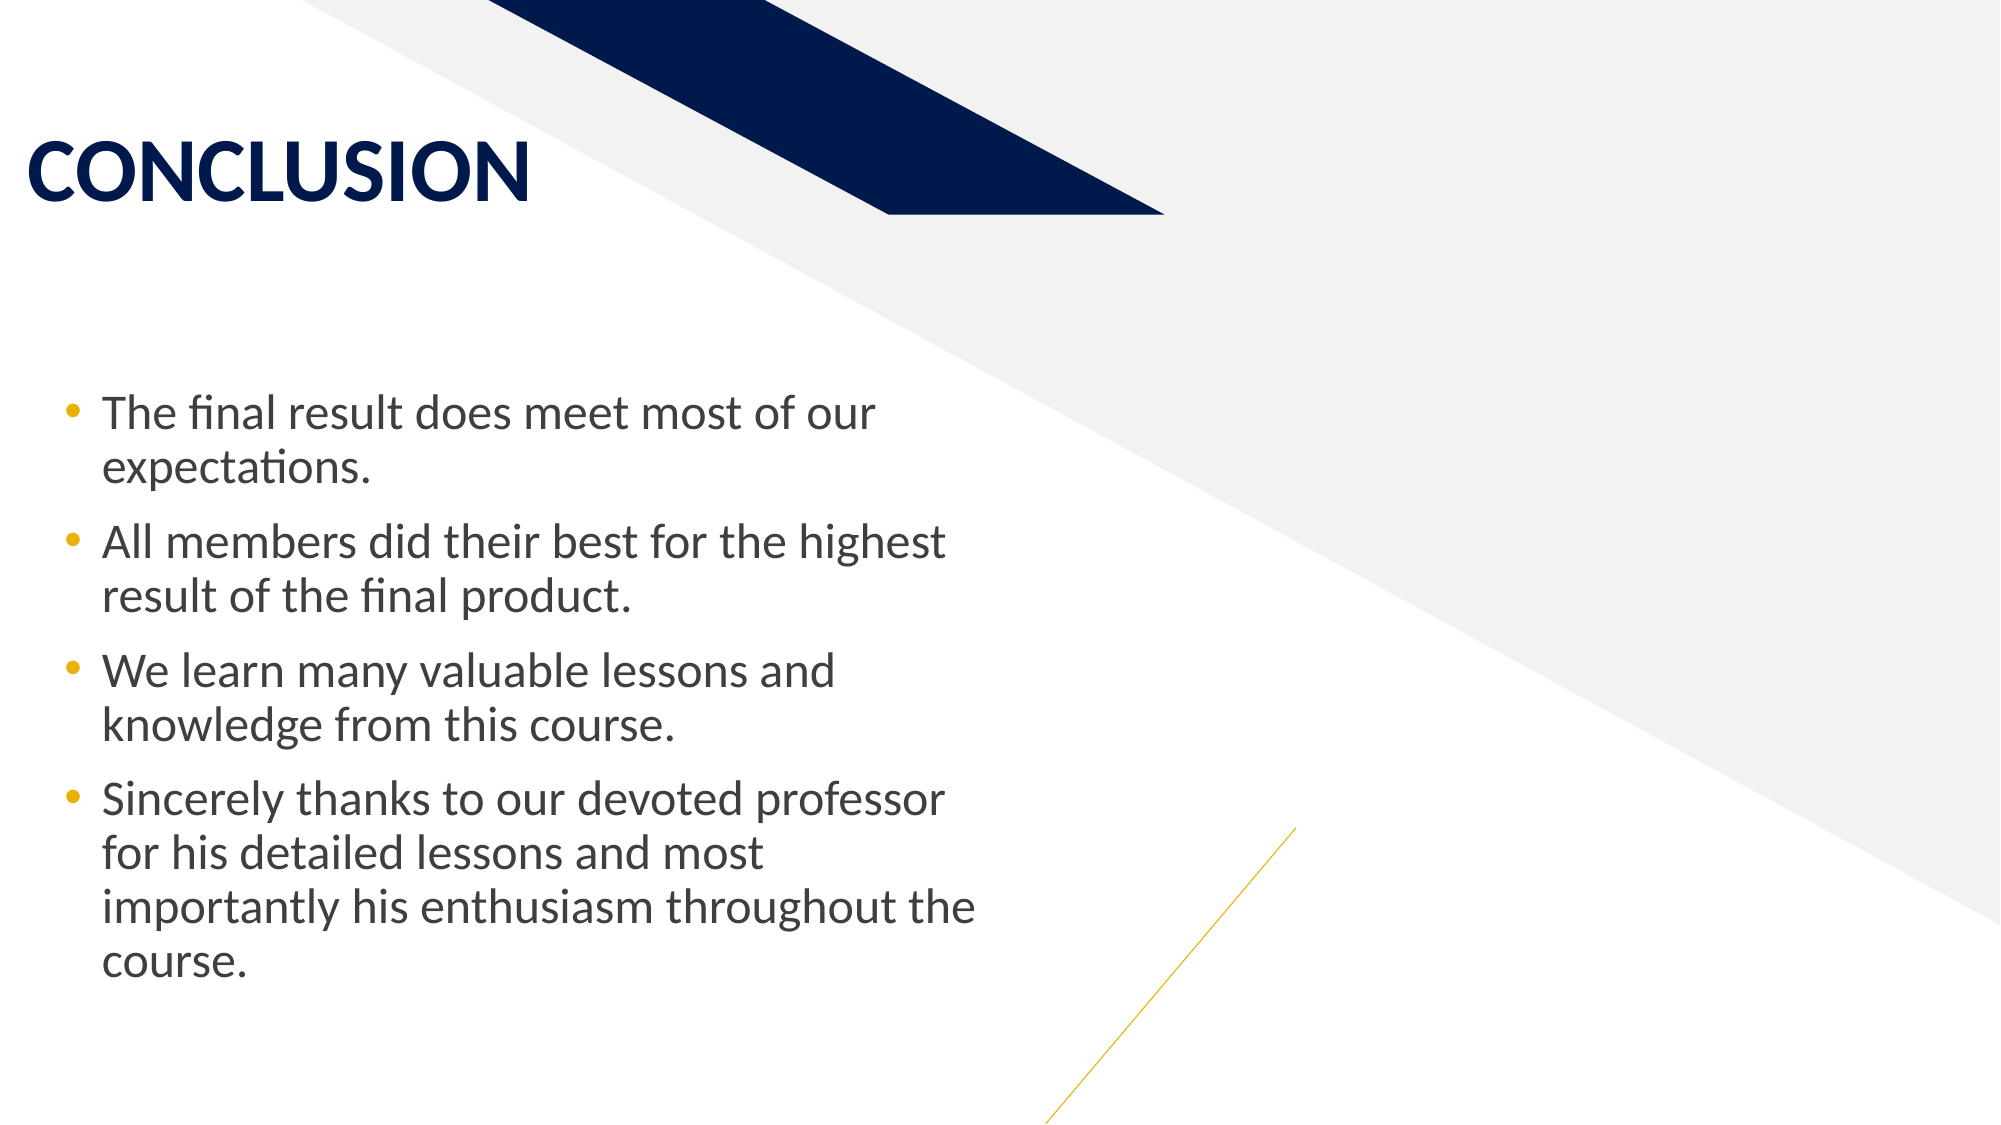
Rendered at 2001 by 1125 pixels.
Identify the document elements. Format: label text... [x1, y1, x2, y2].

title CONCLUSION [12, 100, 550, 222]
list The final result does meet most of our expectations. All members did their best for the highest result of the final product. We learn many valuable lessons and knowledge from this course. Sincerely thanks to our devoted professor for his detailed lessons and most importantly his enthusiasm throughout the course. [49, 378, 1021, 1039]
